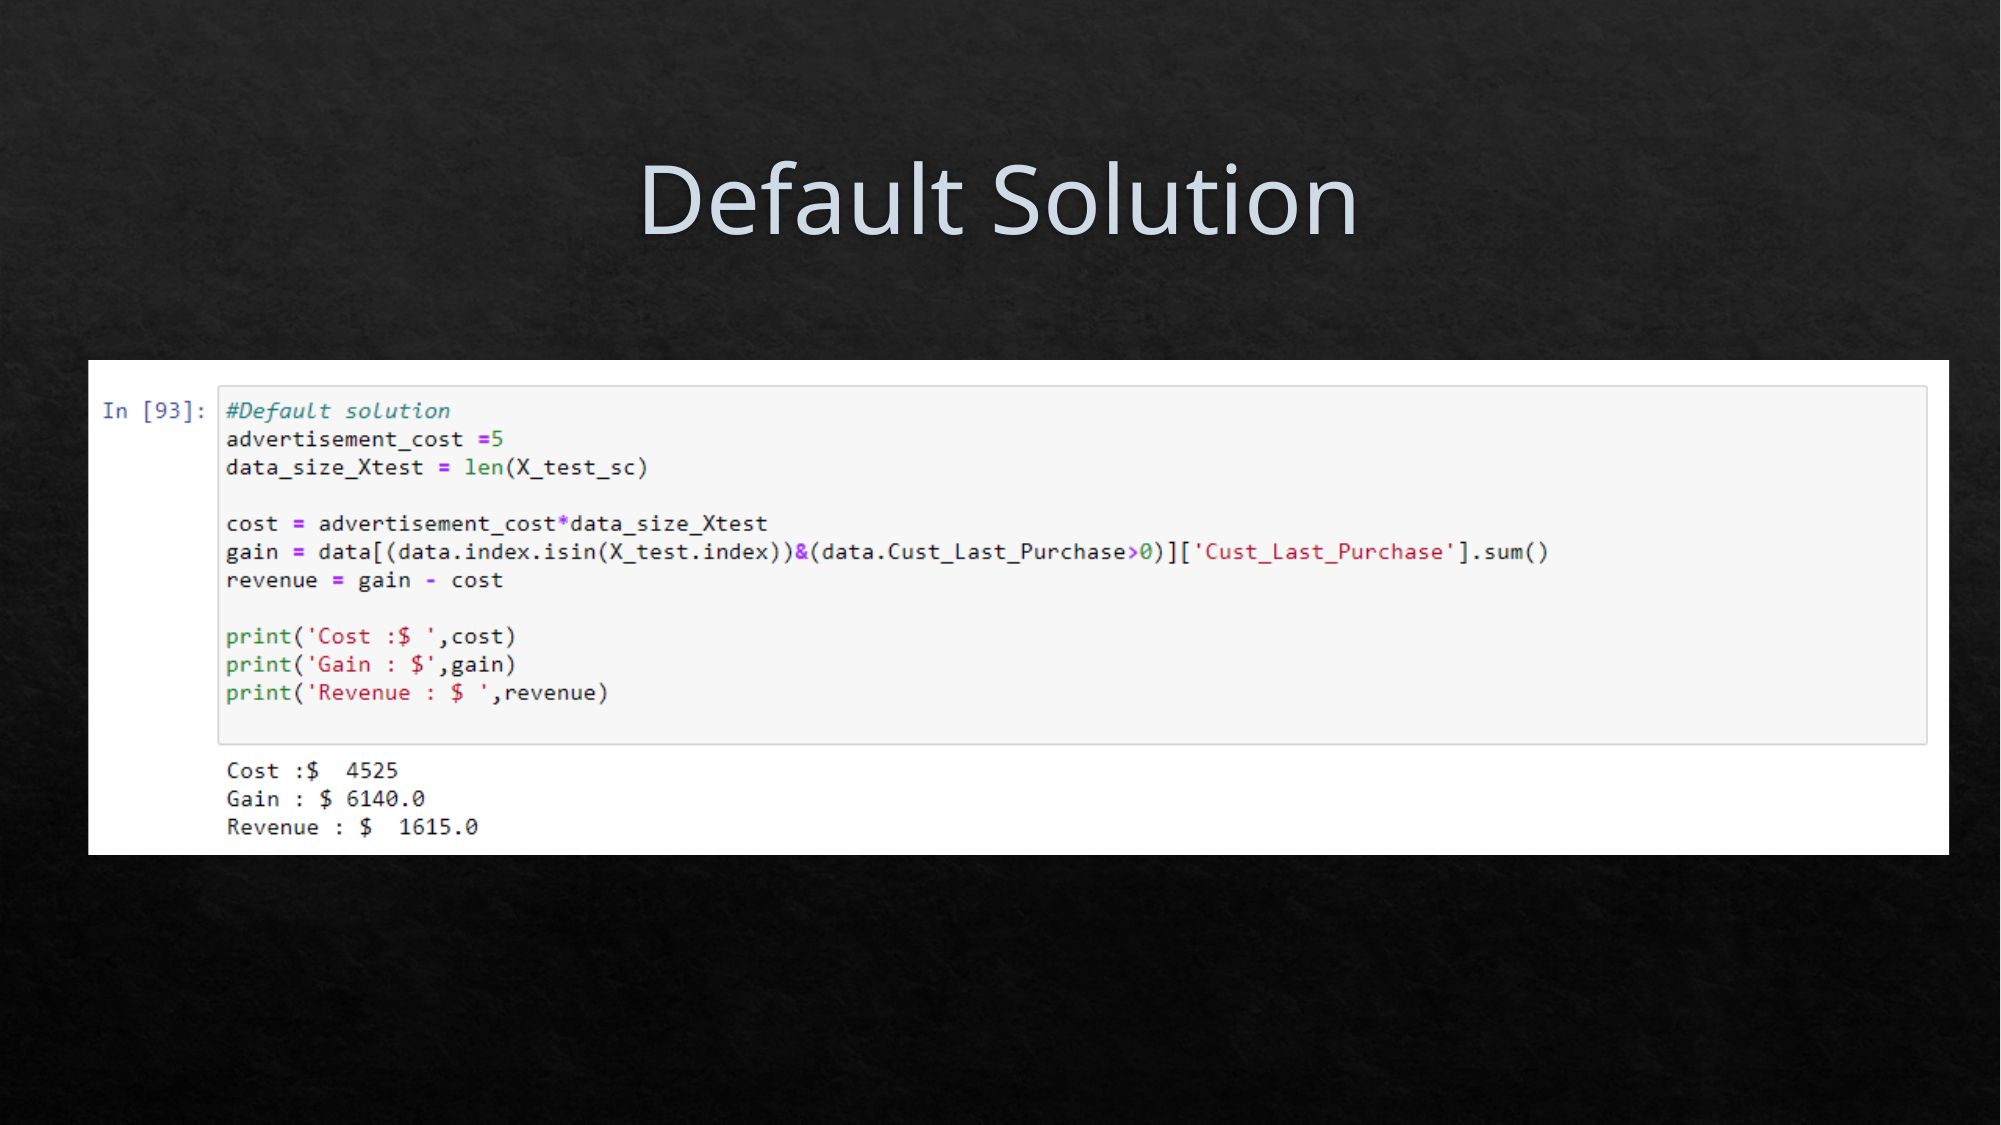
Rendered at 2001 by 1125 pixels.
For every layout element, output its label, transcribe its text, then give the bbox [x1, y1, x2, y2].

title Default Solution [149, 99, 1849, 307]
picture [87, 360, 1950, 855]
